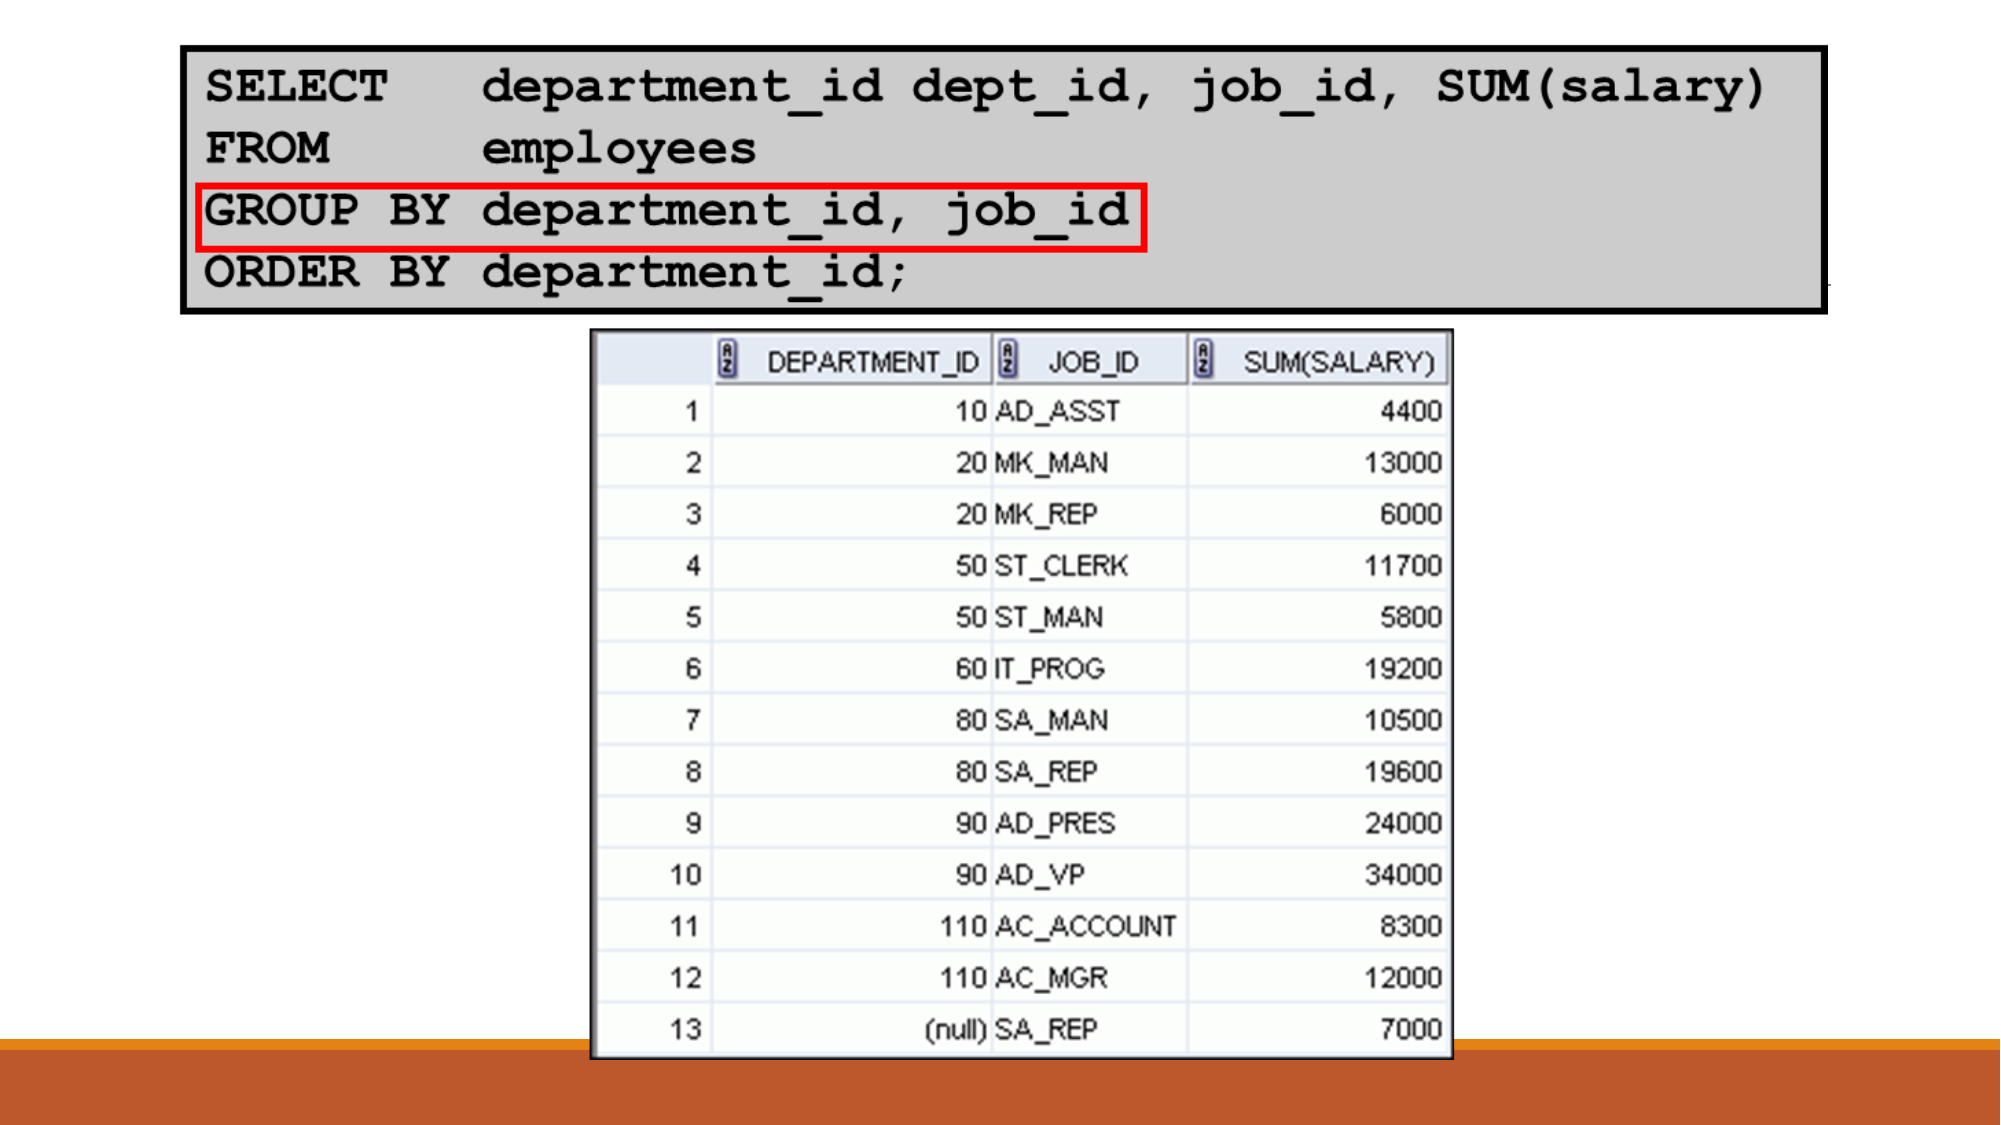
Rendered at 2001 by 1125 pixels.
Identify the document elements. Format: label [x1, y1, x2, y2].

text_box [0, 1050, 2000, 1125]
text_box [0, 1039, 167, 1050]
text_box [1833, 1039, 2000, 1050]
picture [172, 37, 1828, 1060]
